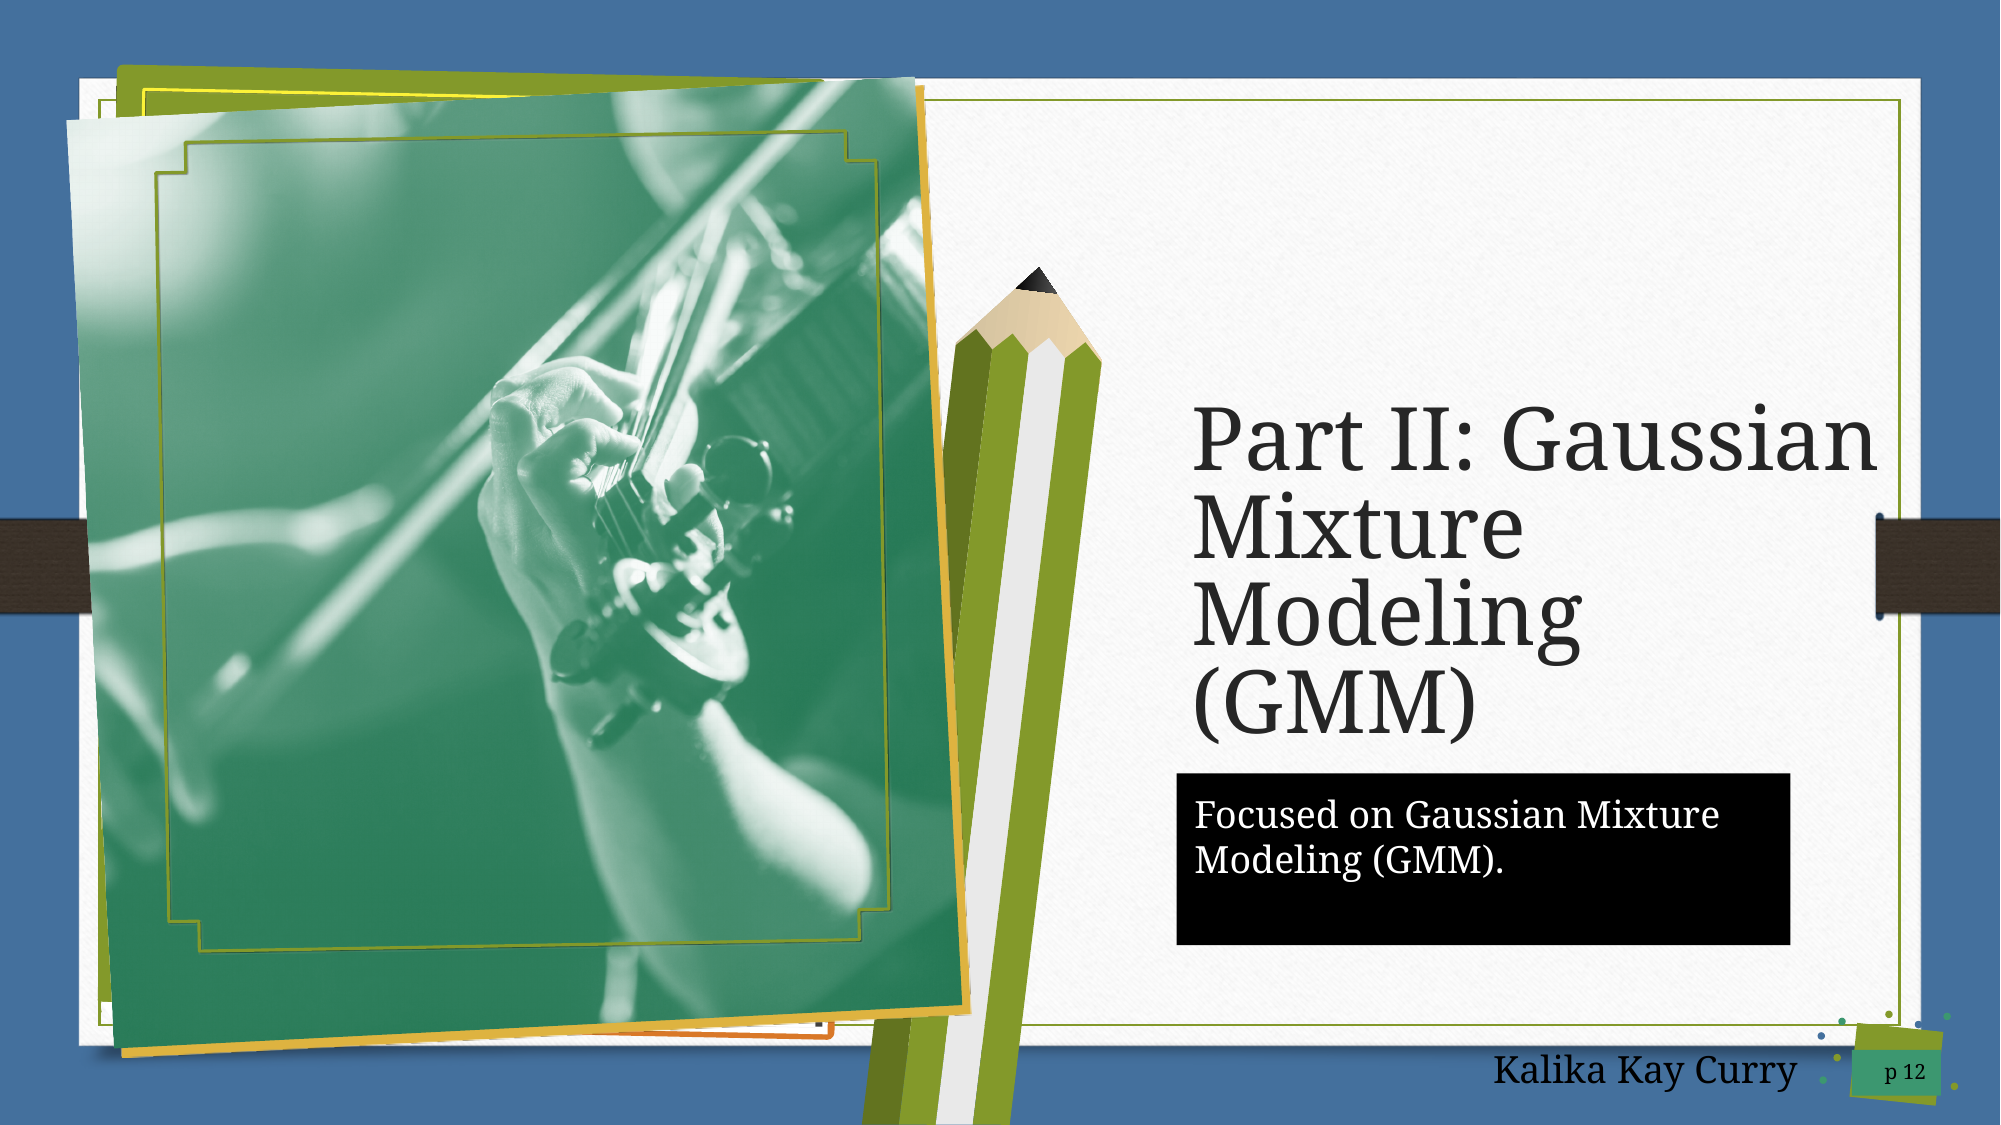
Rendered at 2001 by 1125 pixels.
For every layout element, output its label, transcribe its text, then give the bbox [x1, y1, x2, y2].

slide_number p 12 [1851, 1049, 1941, 1096]
title Part II: Gaussian Mixture Modeling (GMM) [1176, 366, 1903, 759]
subtitle Focused on Gaussian Mixture Modeling (GMM). [1176, 773, 1791, 946]
picture [0, 0, 2001, 1125]
